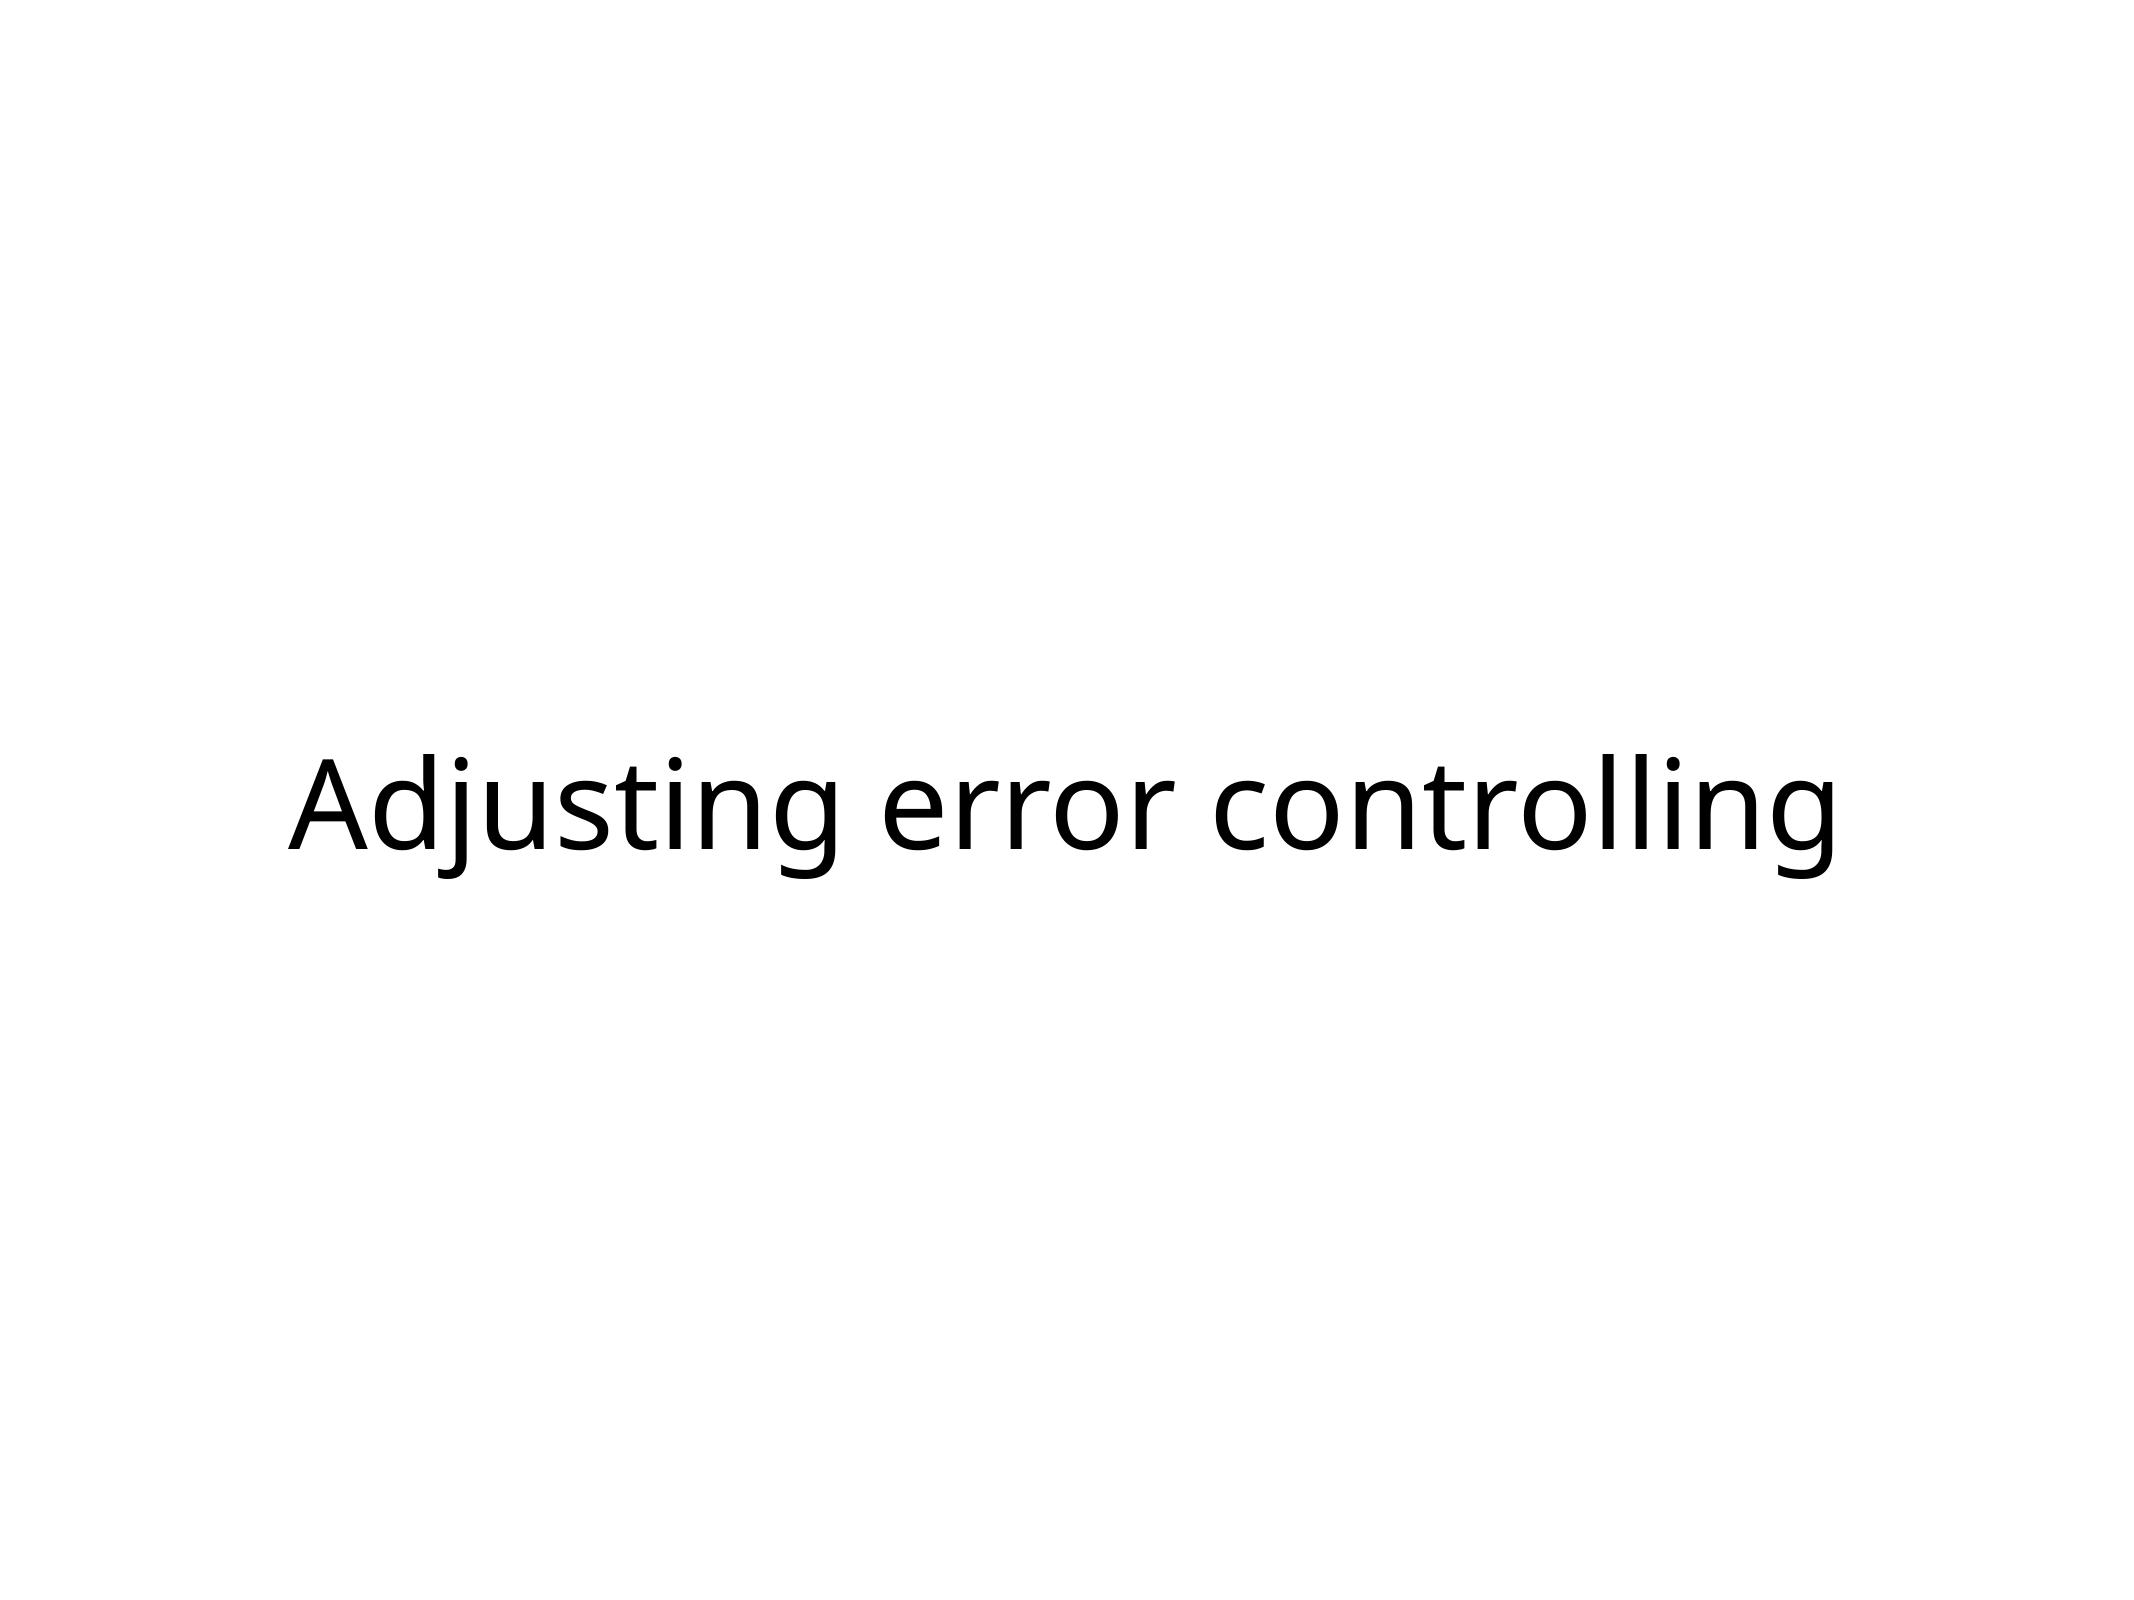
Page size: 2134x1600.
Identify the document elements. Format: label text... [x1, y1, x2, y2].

title Adjusting error controlling [207, 528, 1926, 1072]
